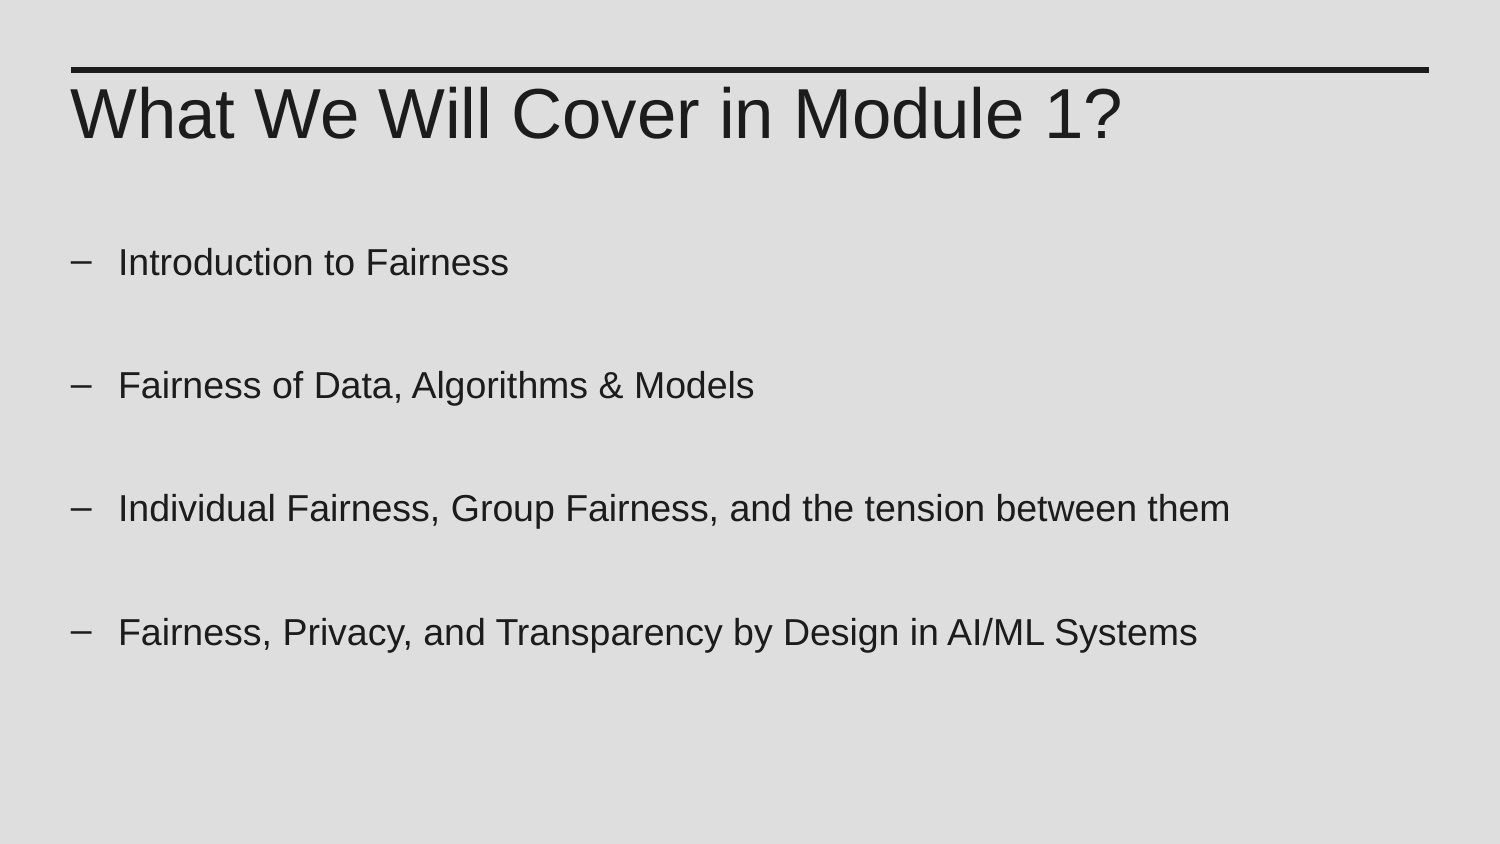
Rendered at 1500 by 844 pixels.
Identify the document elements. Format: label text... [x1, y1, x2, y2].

list What We Will Cover in Module 1? [70, 67, 1430, 183]
list Introduction to Fairness Fairness of Data, Algorithms & Models Individual Fairness, Group Fairness, and the tension between them Fairness, Privacy, and Transparency by Design in AI/ML Systems [70, 237, 1430, 713]
